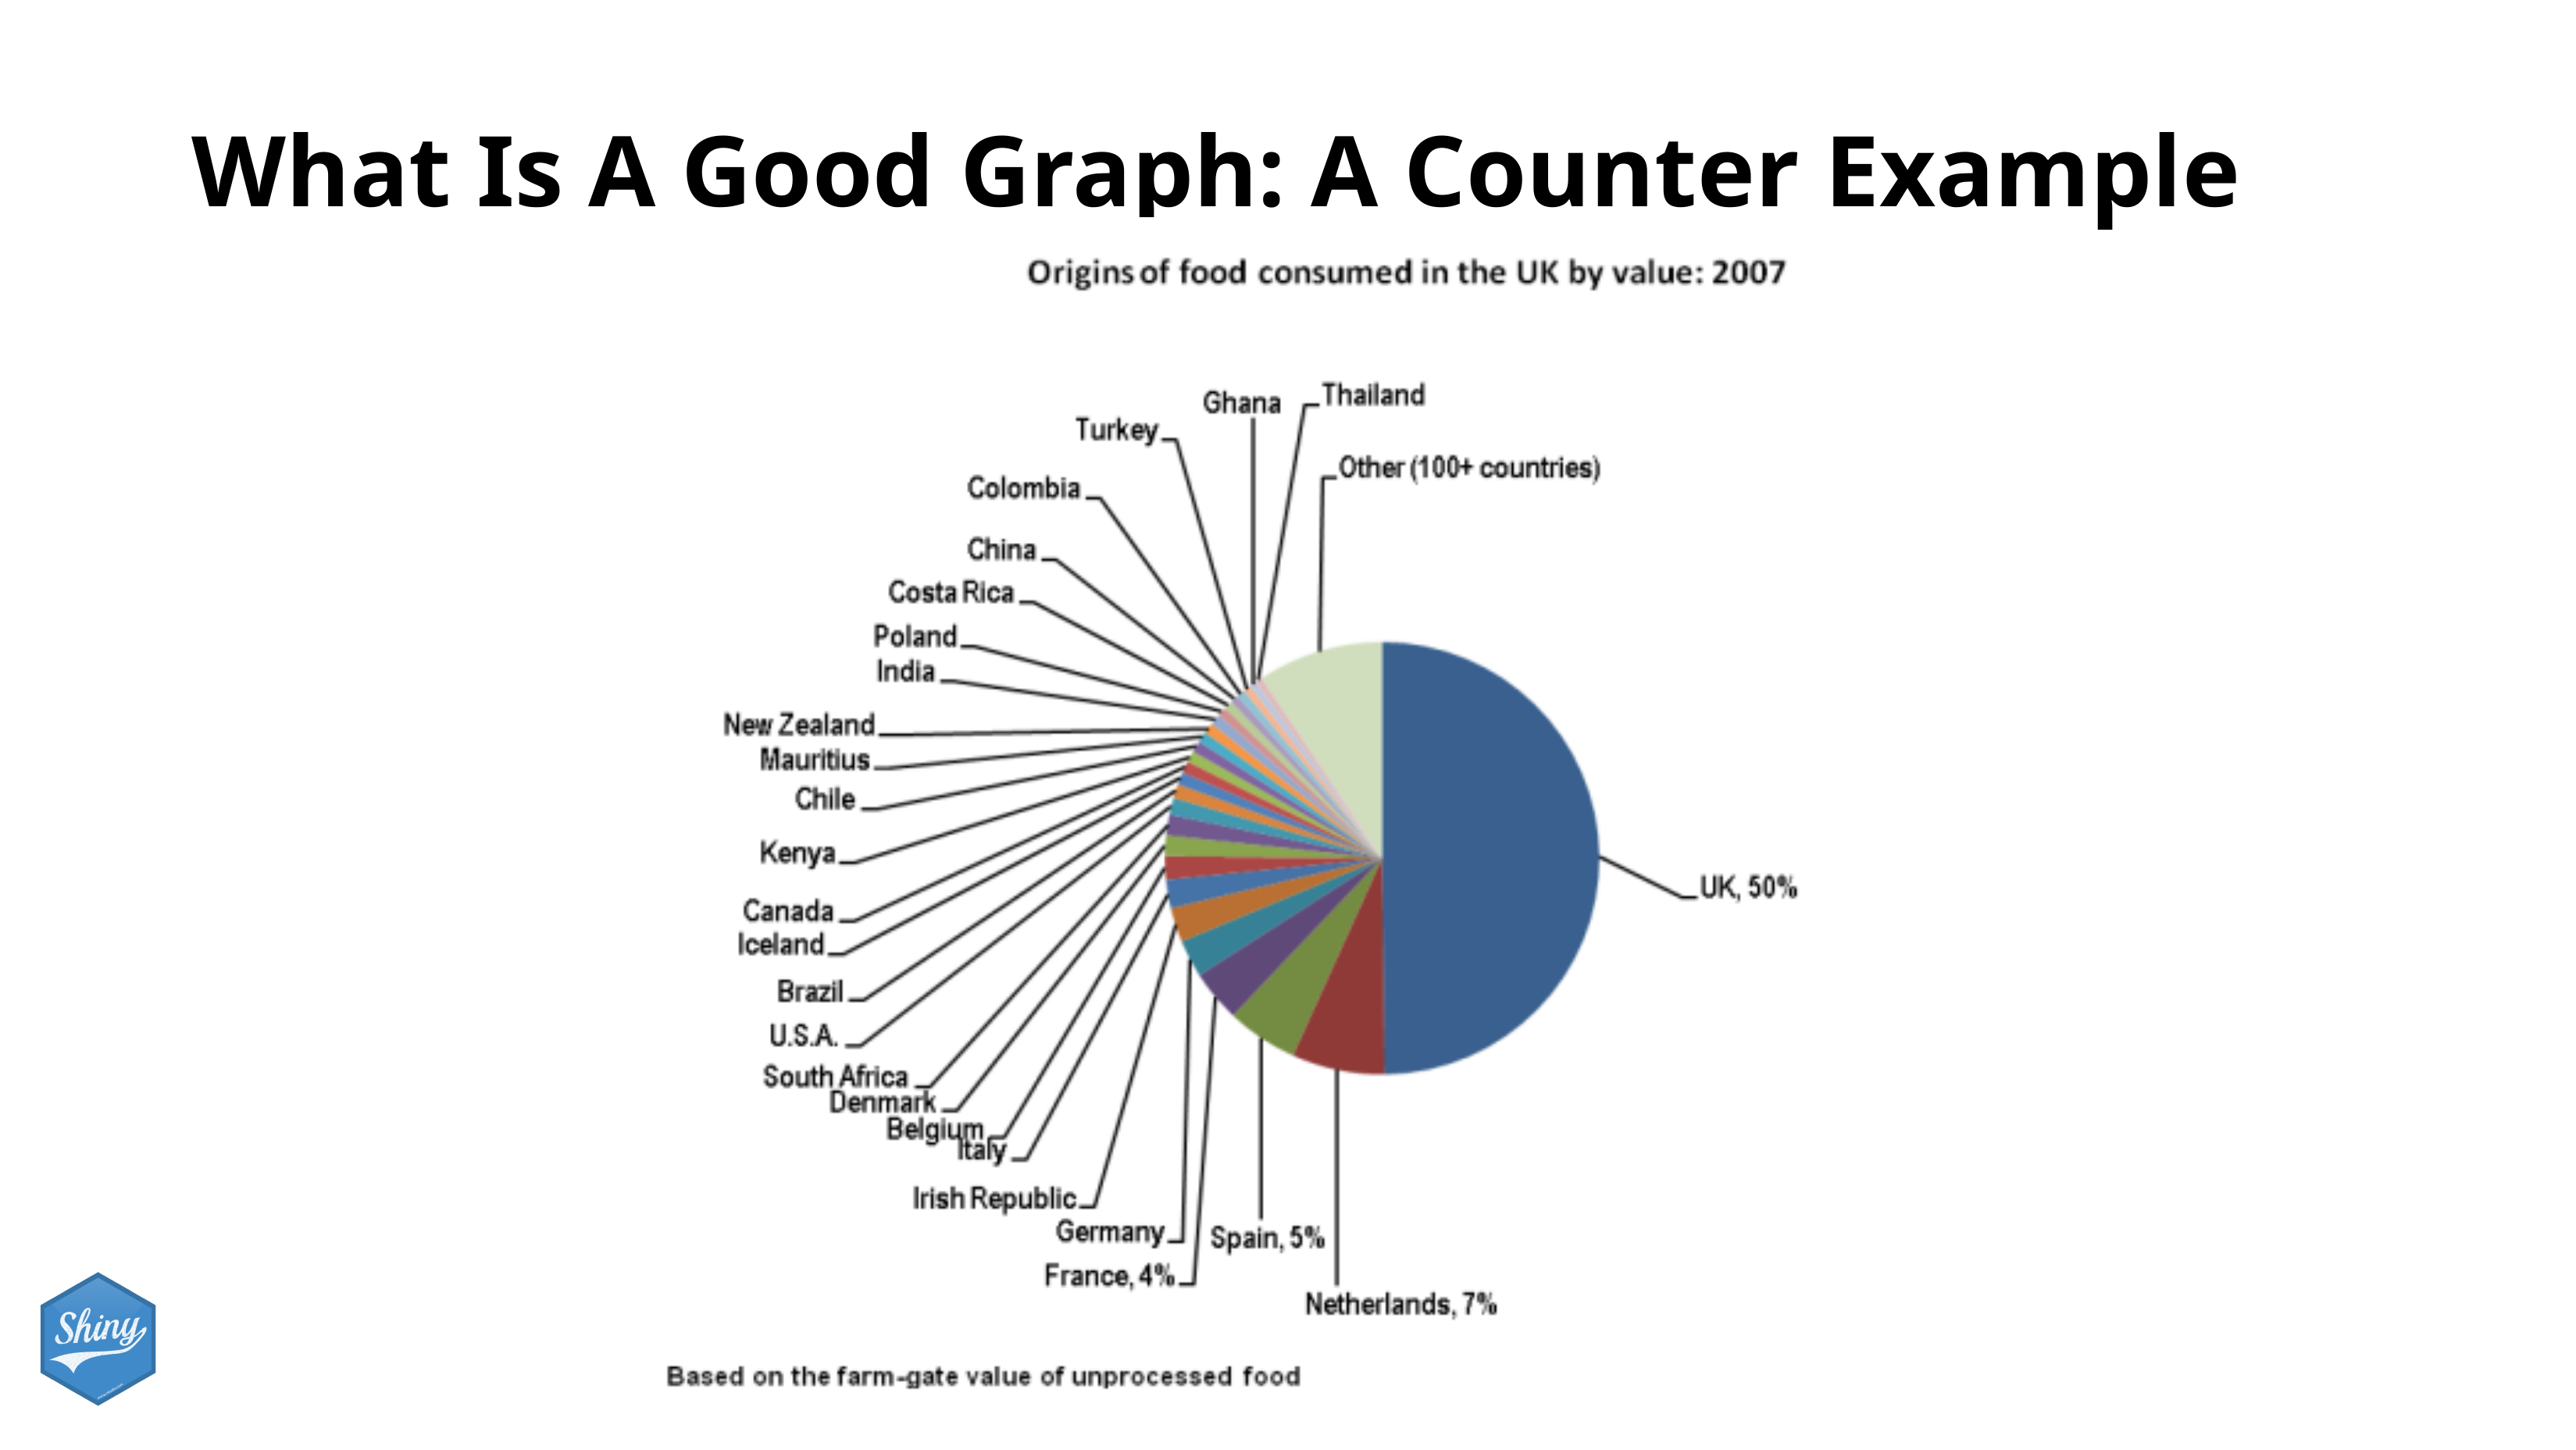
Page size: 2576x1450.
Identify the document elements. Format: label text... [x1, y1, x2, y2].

picture [40, 1272, 156, 1406]
picture [555, 217, 1875, 1448]
title What Is A Good Graph: A Counter Example [191, 109, 2385, 228]
